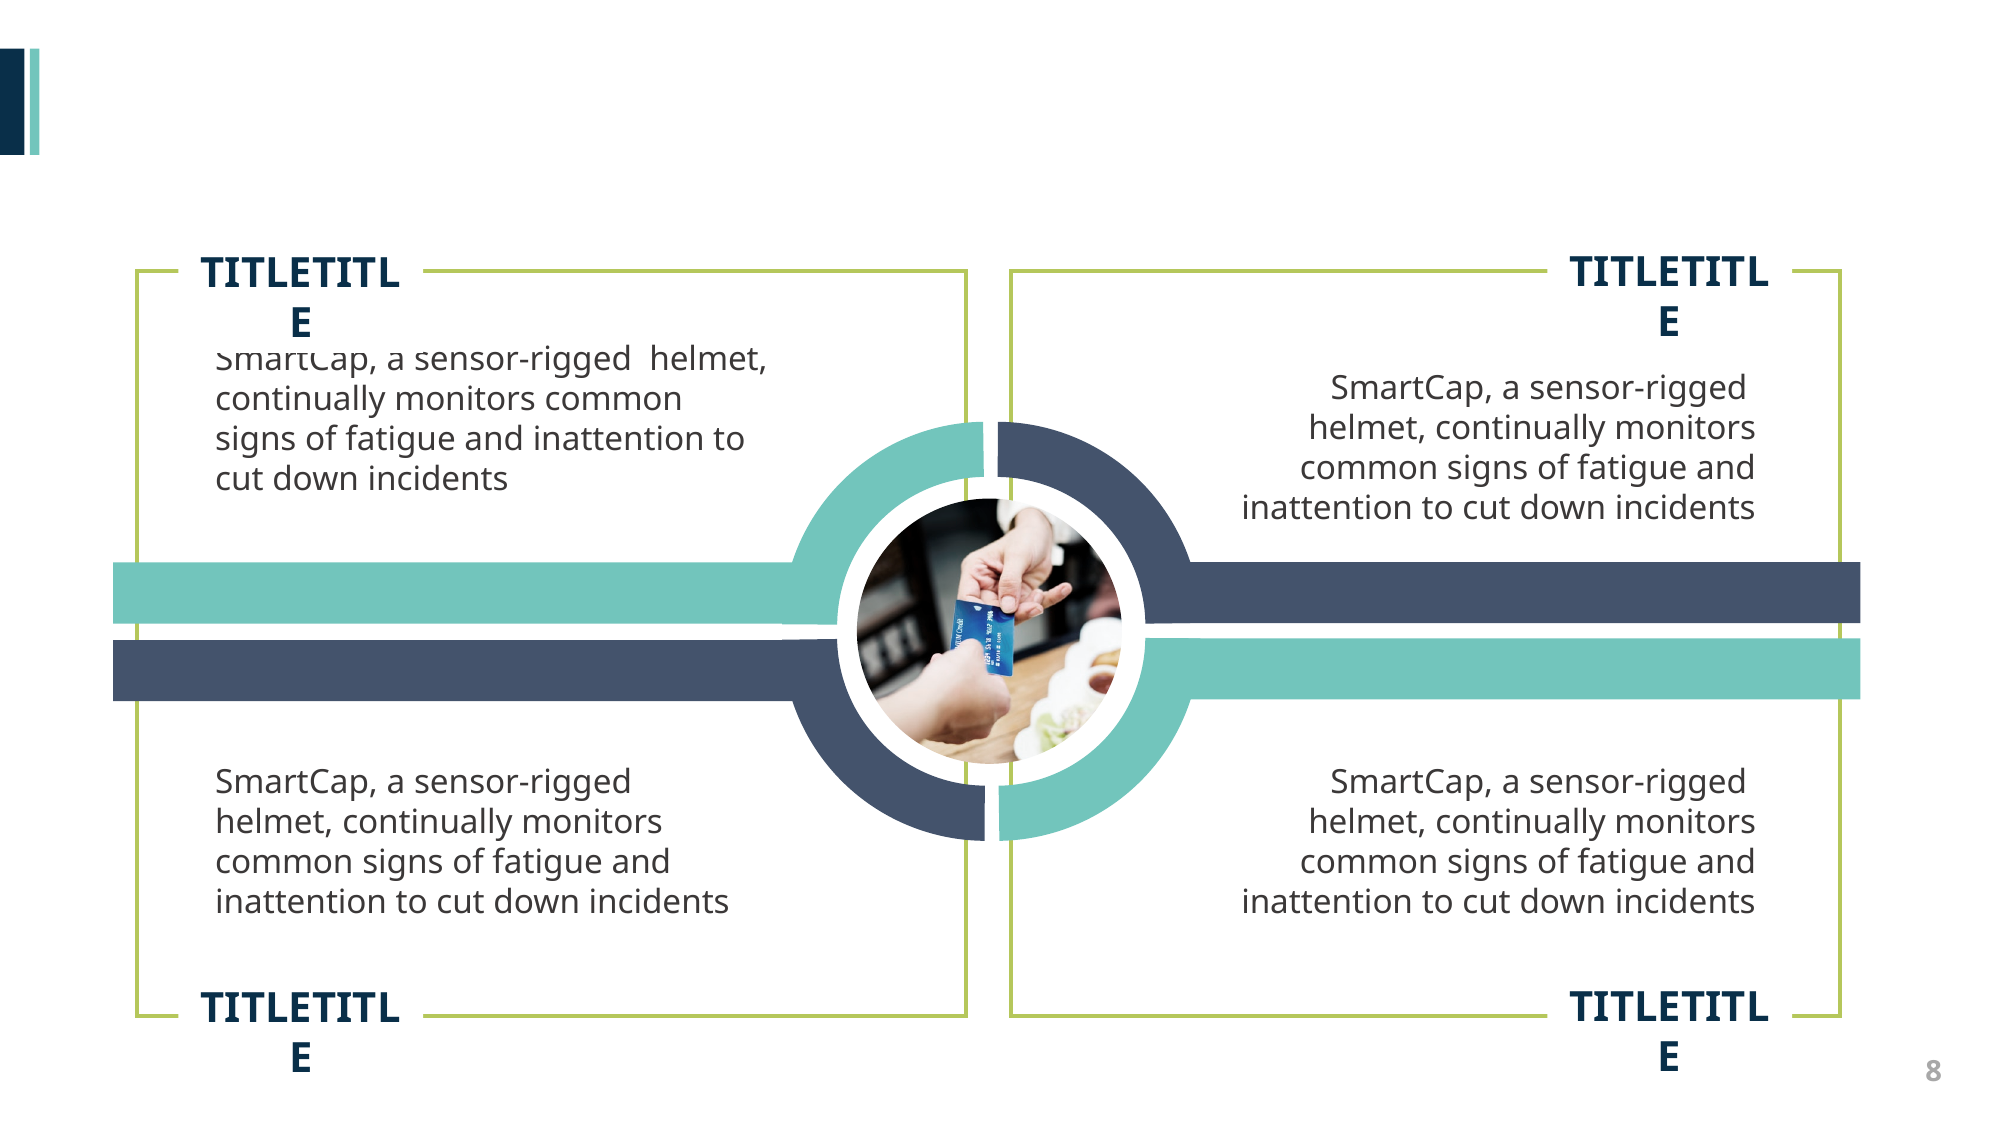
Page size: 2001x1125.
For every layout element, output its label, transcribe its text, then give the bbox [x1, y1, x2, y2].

text_box [136, 270, 967, 561]
text_box [997, 636, 1192, 842]
text_box Titletitle [178, 973, 424, 1089]
text_box [1149, 561, 1861, 624]
text_box [112, 561, 791, 625]
text_box [136, 702, 967, 1017]
text_box [1010, 270, 1841, 561]
slide_number 8 [1507, 1042, 1958, 1103]
text_box Titletitle [1547, 236, 1793, 352]
text_box Titletitle [178, 238, 424, 353]
text_box [780, 637, 986, 842]
text_box SmartCap, a sensor-rigged helmet, continually monitors common signs of fatigue and inattention to cut down incidents [1200, 753, 1772, 928]
text_box [1149, 637, 1861, 700]
text_box Titletitle [1547, 972, 1793, 1088]
text_box SmartCap, a sensor-rigged helmet, continually monitors common signs of fatigue and inattention to cut down incidents [200, 329, 788, 505]
text_box SmartCap, a sensor-rigged helmet, continually monitors common signs of fatigue and inattention to cut down incidents [200, 753, 772, 928]
text_box [136, 558, 856, 705]
text_box [1122, 550, 1841, 713]
picture [856, 498, 1122, 764]
text_box [996, 420, 1193, 625]
text_box [1010, 700, 1841, 1017]
text_box [112, 639, 825, 702]
text_box [780, 420, 985, 626]
text_box SmartCap, a sensor-rigged helmet, continually monitors common signs of fatigue and inattention to cut down incidents [1189, 359, 1772, 534]
